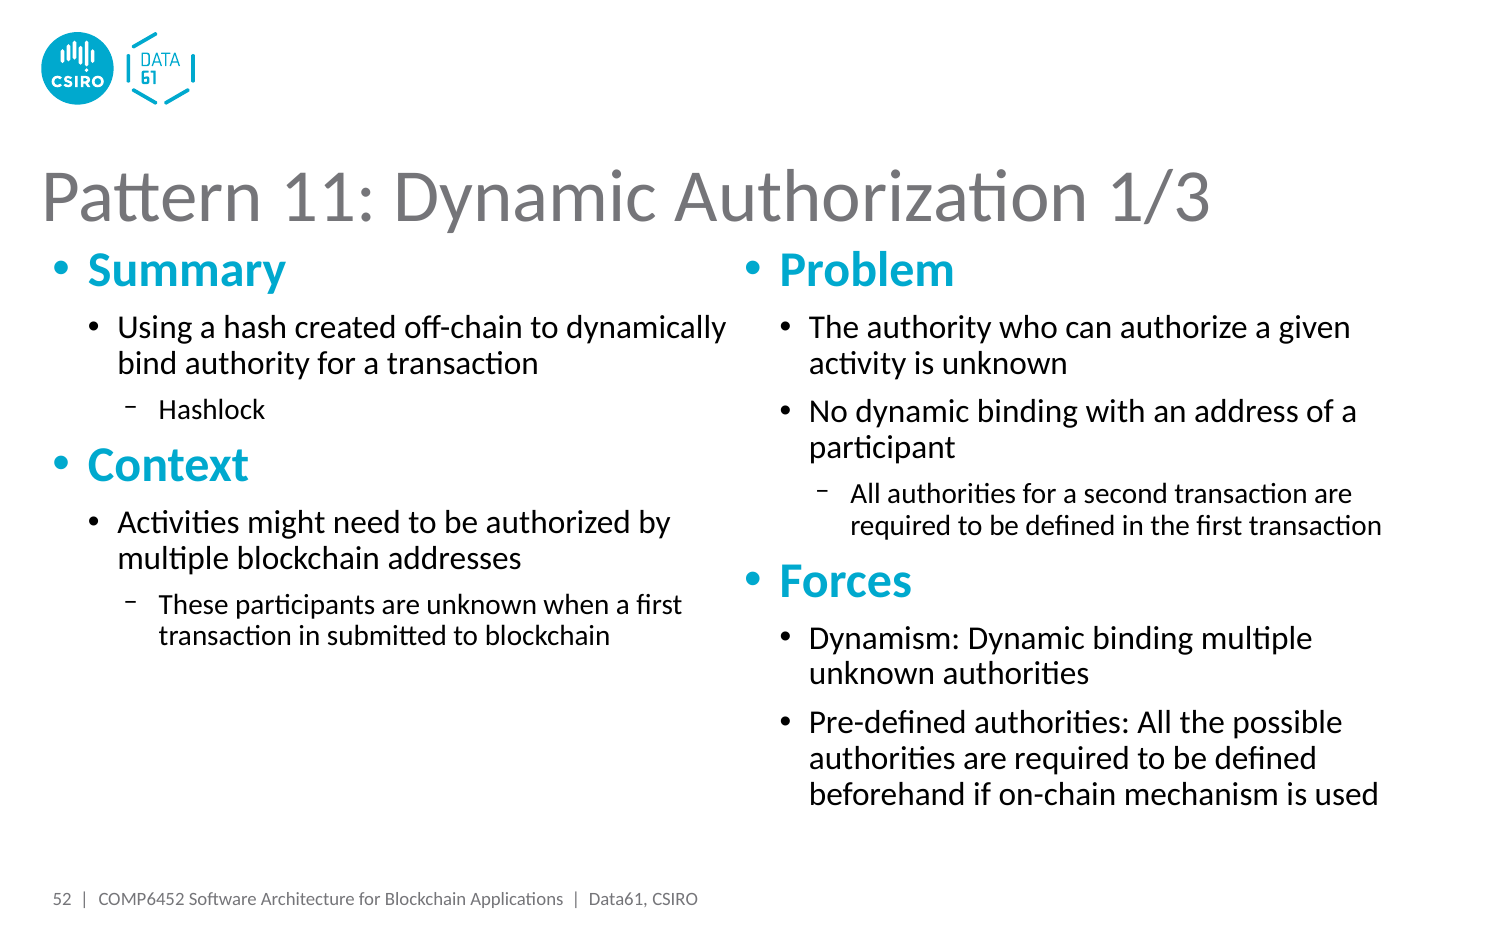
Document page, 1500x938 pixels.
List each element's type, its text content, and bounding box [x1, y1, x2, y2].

footer COMP6452 Software Architecture for Blockchain Applications | Data61, CSIRO [98, 889, 1097, 907]
list Summary Using a hash created off-chain to dynamically bind authority for a transaction Hashlock Context Activities might need to be authorized by multiple blockchain addresses These participants are unknown when a first transaction in submitted to blockchain Problem The authority who can authorize a given activity is unknown No dynamic binding with an address of a participant All authorities for a second transaction are required to be defined in the first transaction Forces Dynamism: Dynamic binding multiple unknown authorities Pre-defined authorities: All the possible authorities are required to be defined beforehand if on-chain mechanism is used [52, 243, 1436, 906]
title Pattern 11: Dynamic Authorization 1/3 [41, 146, 1459, 264]
slide_number 52 | [41, 889, 89, 907]
